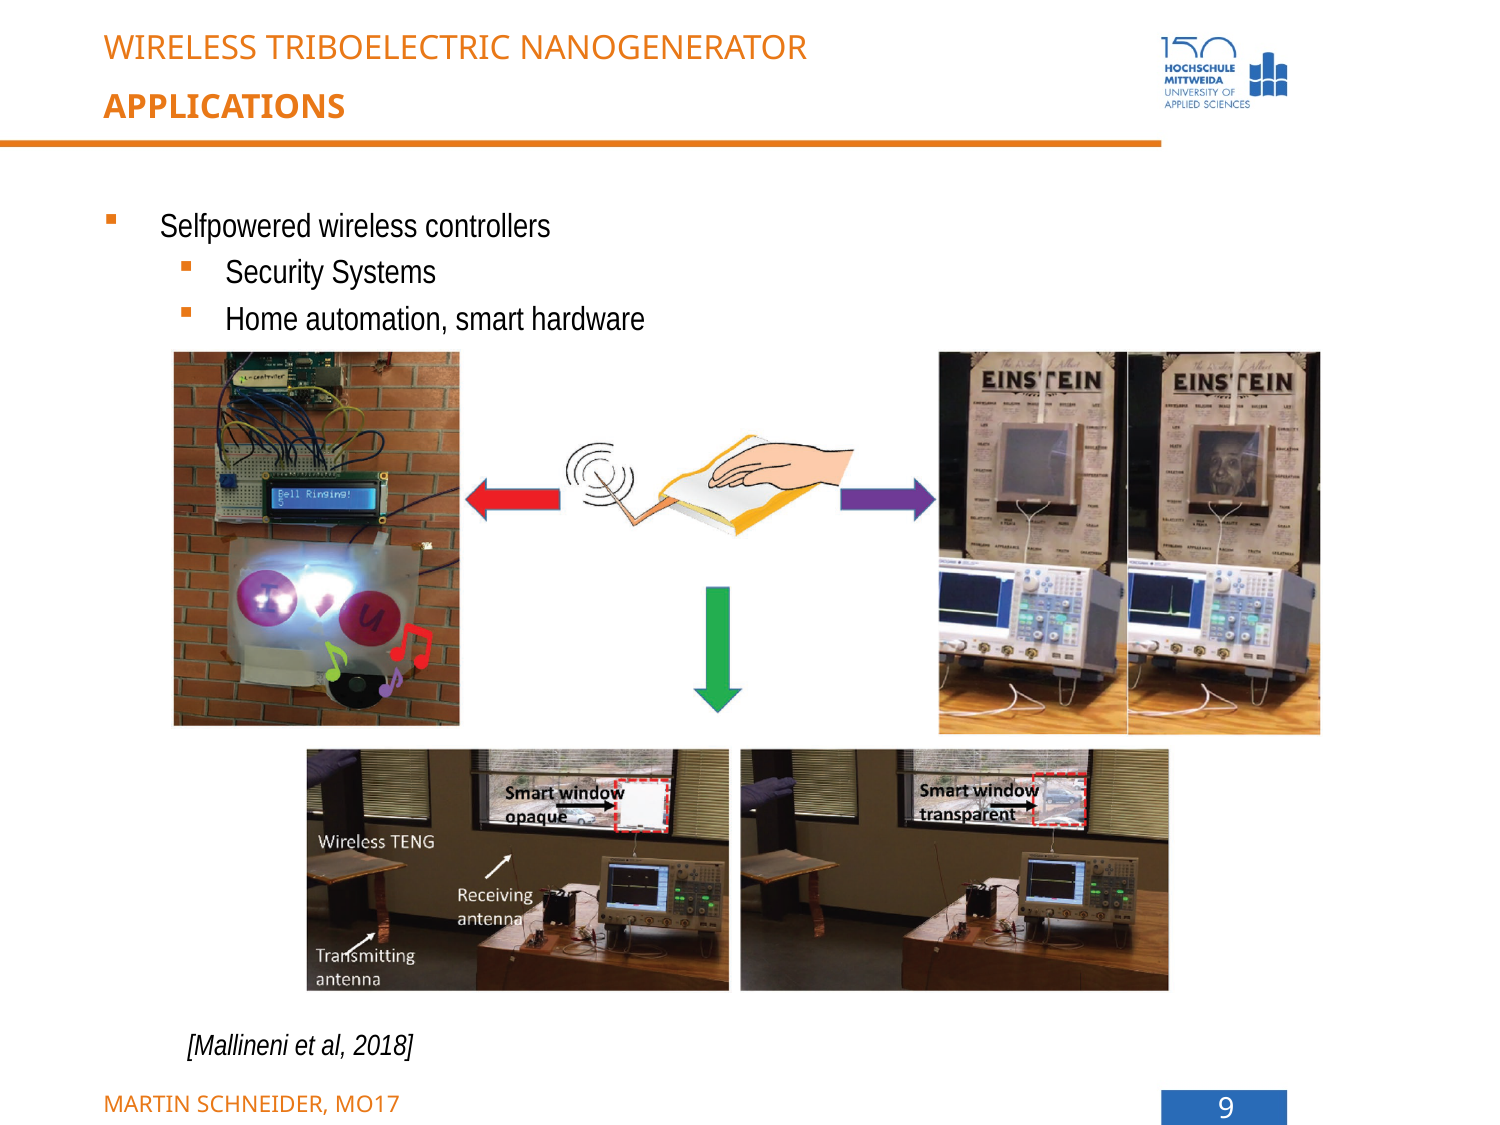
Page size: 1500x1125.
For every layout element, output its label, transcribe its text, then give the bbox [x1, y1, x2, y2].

footer Martin Schneider, MO17 [88, 1082, 1152, 1125]
text_box [Mallineni et al, 2018] [172, 1019, 429, 1070]
slide_number 9 [1163, 1082, 1289, 1125]
list Selfpowered wireless controllers Security Systems Home automation, smart hardware [88, 196, 1412, 958]
title Applications [88, 79, 1152, 138]
list Wireless Triboelectric Nanogenerator [88, 19, 1152, 79]
picture [0, 0, 1500, 1125]
